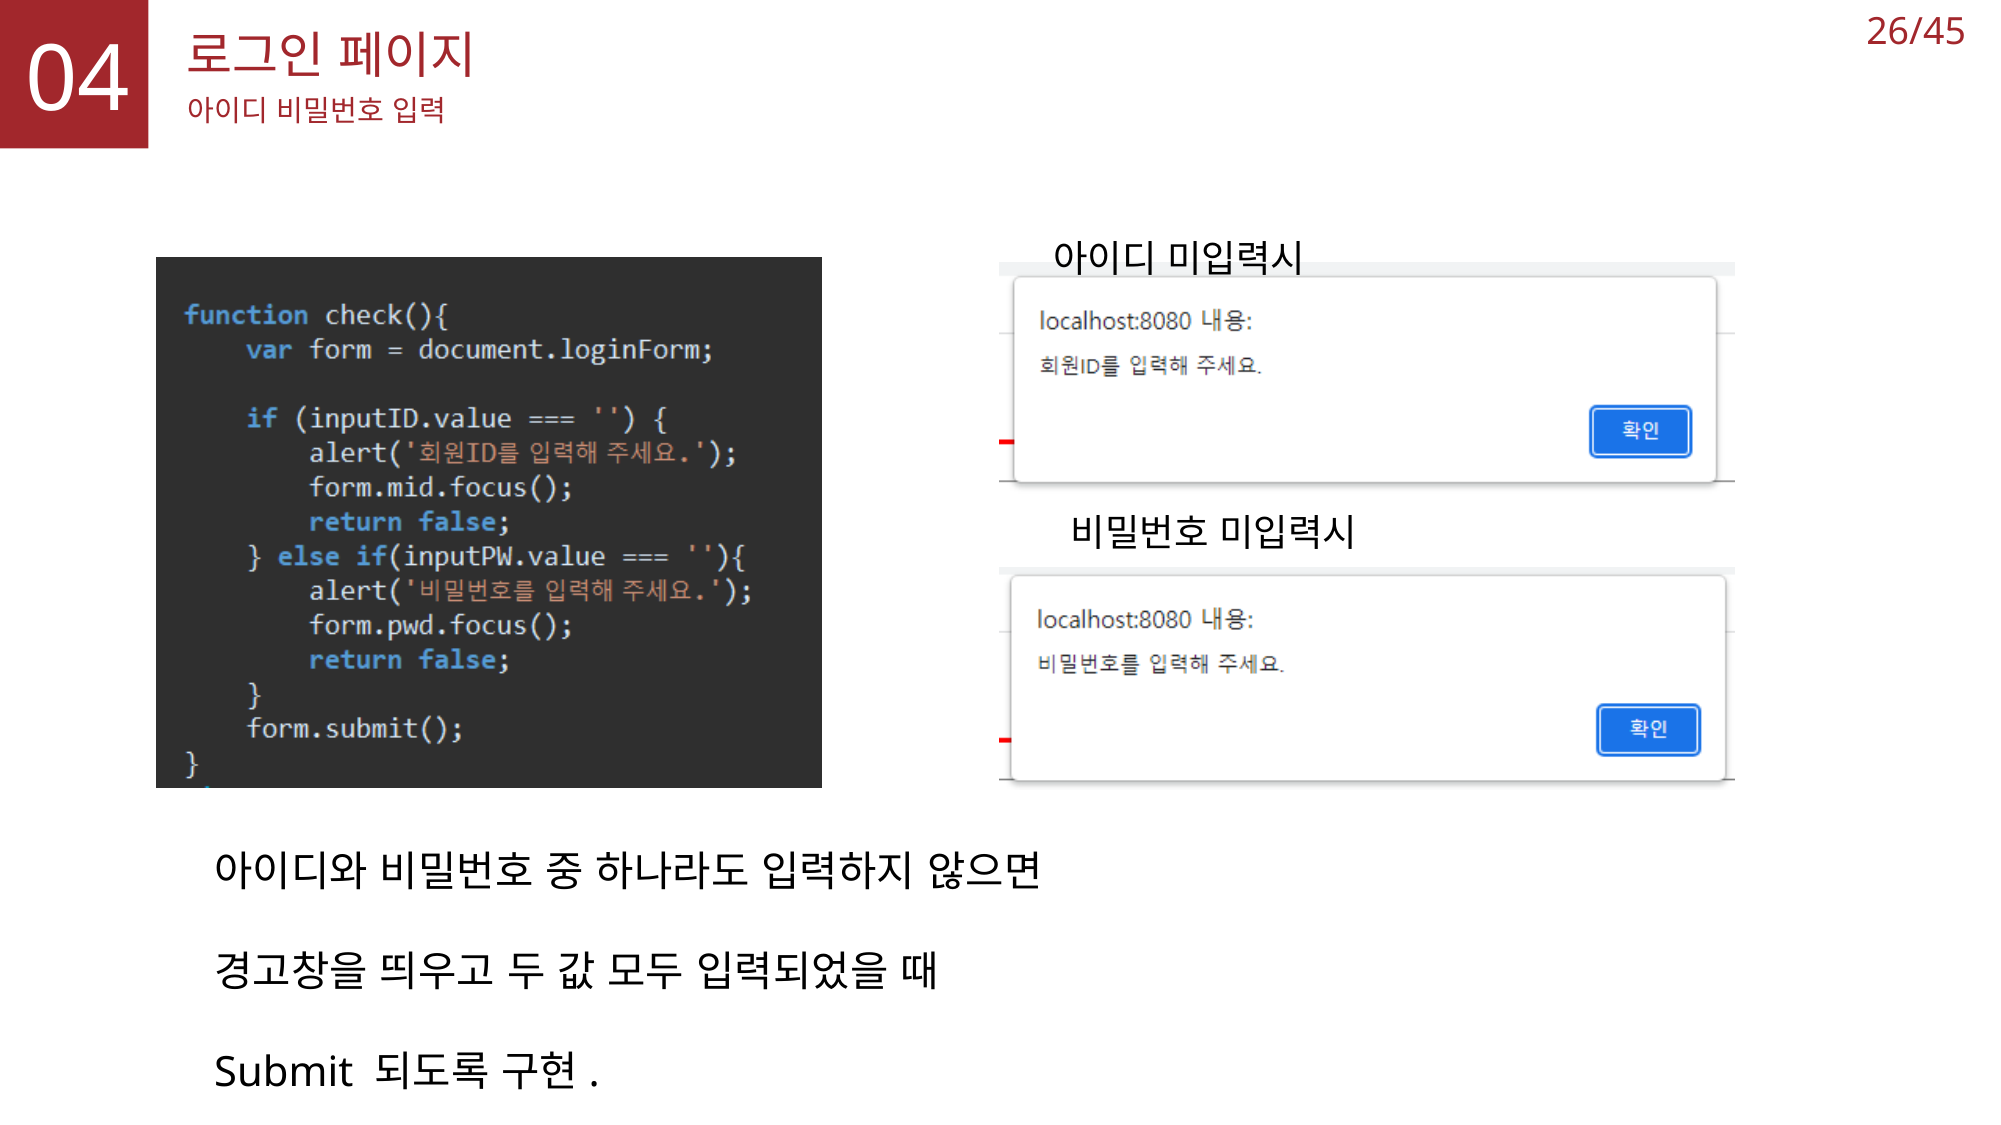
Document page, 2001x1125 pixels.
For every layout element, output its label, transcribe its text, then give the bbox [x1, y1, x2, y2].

text_box 아이디와 비밀번호 중 하나라도 입력하지 않으면 경고창을 띄우고 두 값 모두 입력되었을 때 Submit 되도록 구현. [199, 787, 1058, 1102]
text_box [0, 0, 149, 149]
text_box 아이디 미입력시 [1038, 227, 1321, 262]
text_box 04 [10, 11, 146, 136]
text_box 비밀번호 미입력시 [1056, 501, 1373, 562]
text_box 26/45 [1851, 0, 2000, 60]
picture [156, 257, 822, 788]
text_box 로그인 페이지 [171, 15, 492, 91]
text_box 아이디 비밀번호 입력 [172, 85, 462, 135]
picture [999, 262, 1735, 498]
picture [999, 567, 1735, 790]
